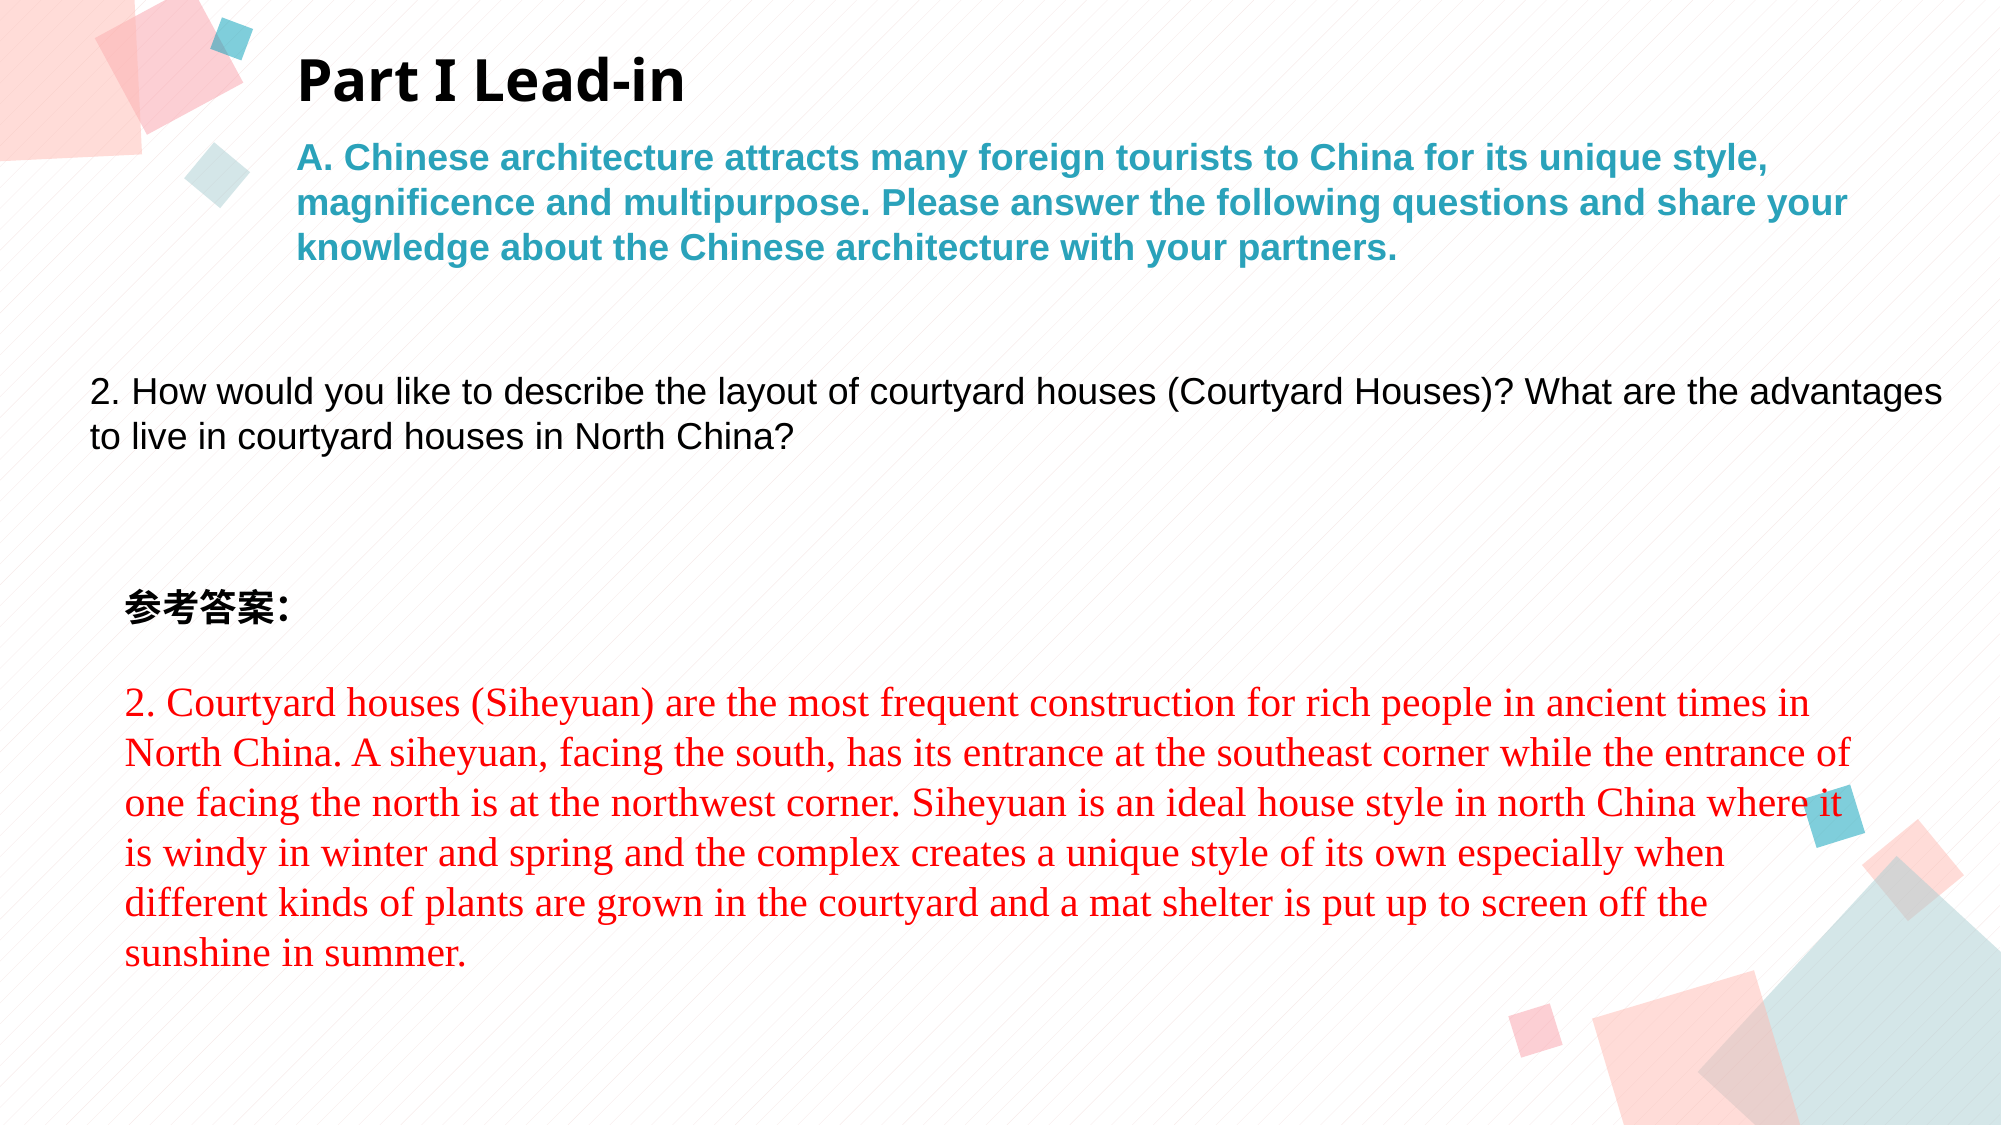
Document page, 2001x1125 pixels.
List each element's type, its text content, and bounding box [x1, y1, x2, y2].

list Part I Lead-in [280, 38, 1201, 127]
text_box 2. How would you like to describe the layout of courtyard houses (Courtyard Houses)? What are the advantages to live in courtyard houses in North China? [75, 359, 1966, 509]
text_box 参考答案： 2. Courtyard houses (Siheyuan) are the most frequent construction for rich people in ancient times in North China. A siheyuan, facing the south, has its entrance at the southeast corner while the entrance of one facing the north is at the northwest corner. Siheyuan is an ideal house style in north China where it is windy in winter and spring and the complex creates a unique style of its own especially when different kinds of plants are grown in the courtyard and a mat shelter is put up to screen off the sunshine in summer. [109, 576, 1874, 982]
text_box A. Chinese architecture attracts many foreign tourists to China for its unique style, magnificence and multipurpose. Please answer the following questions and share your knowledge about the Chinese architecture with your partners. [281, 125, 1874, 276]
